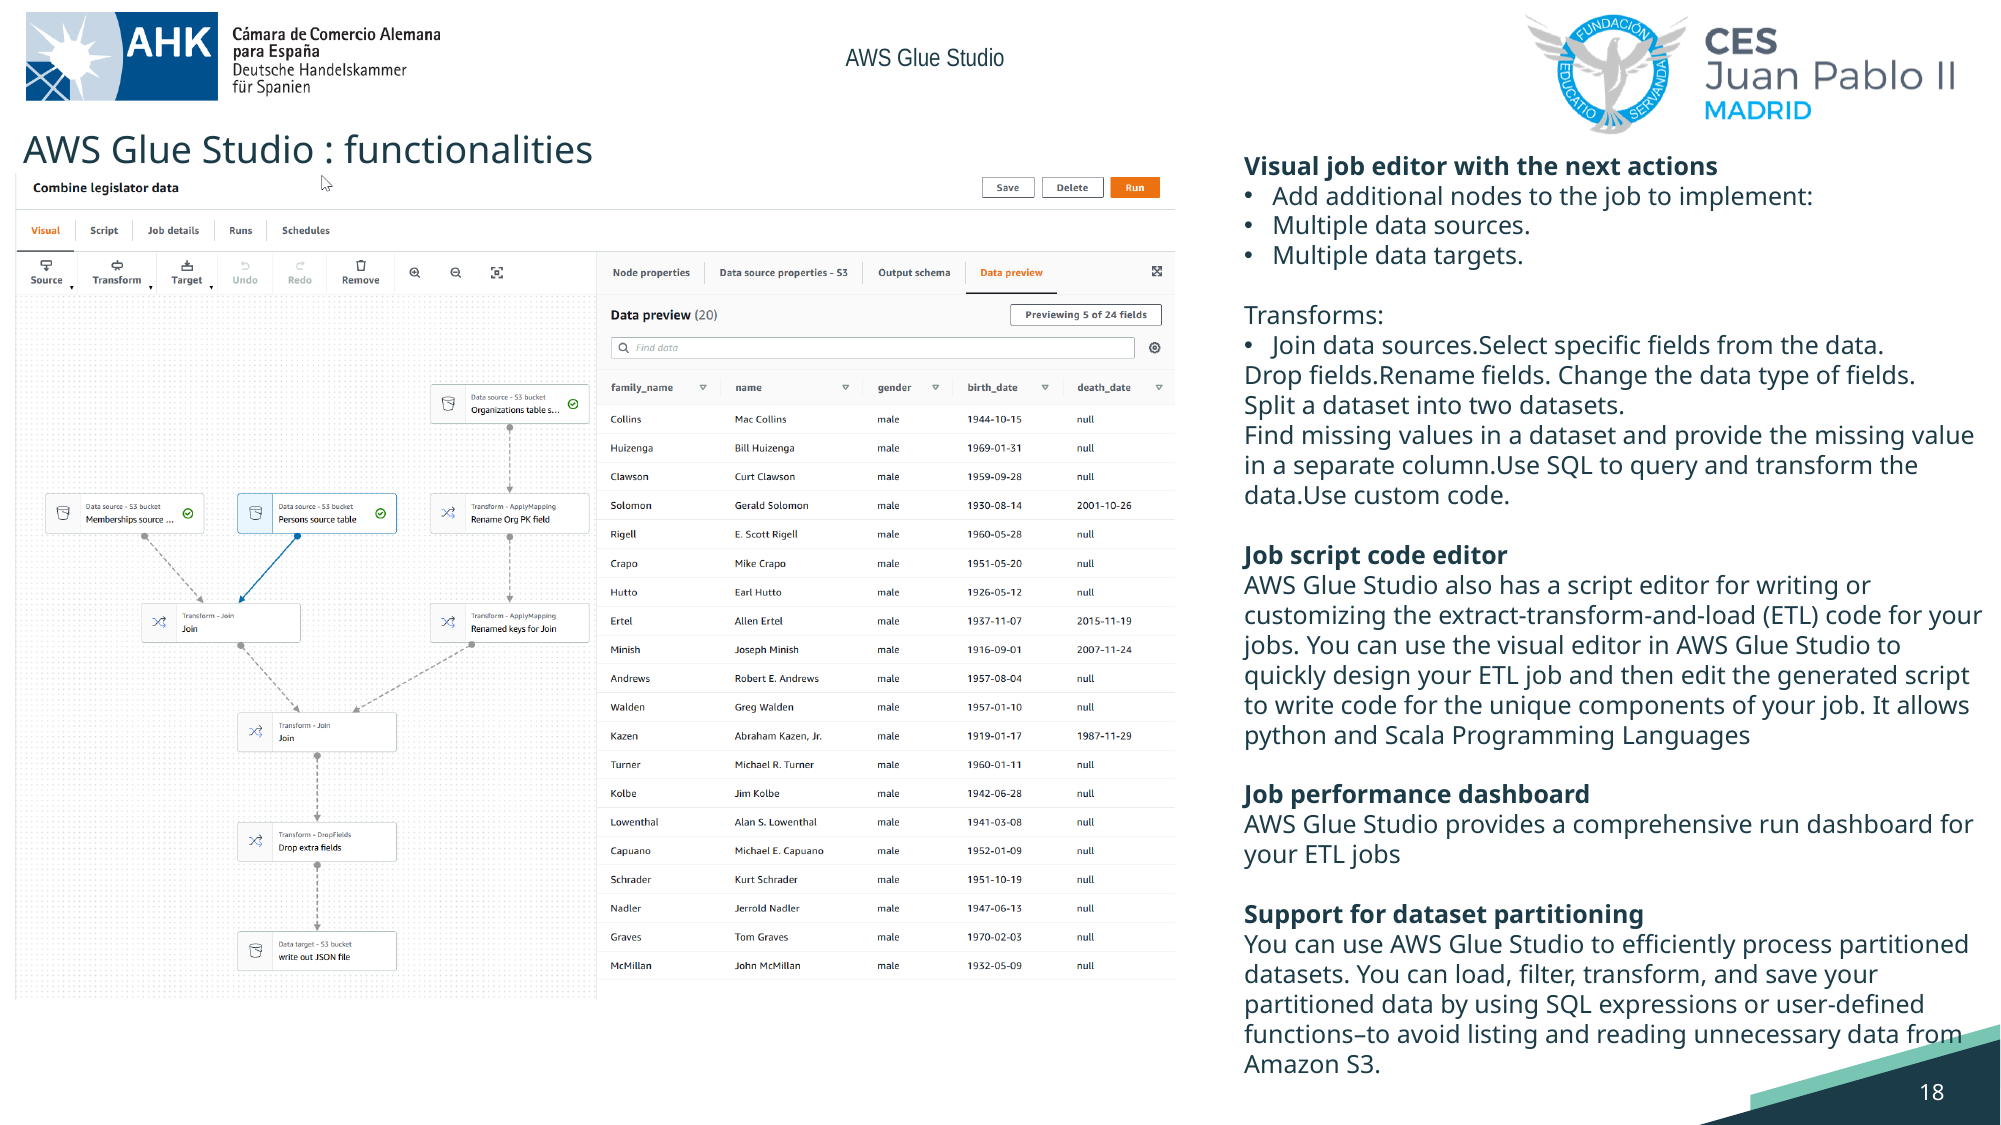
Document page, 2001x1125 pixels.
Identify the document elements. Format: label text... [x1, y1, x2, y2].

title AWS Glue Studio : functionalities [23, 131, 1913, 282]
picture [26, 12, 440, 102]
picture [1523, 12, 1980, 135]
picture [14, 173, 1175, 1000]
text_box Visual job editor with the next actions Add additional nodes to the job to implement: Multiple data sources. Multiple data targets. Transforms: Join data sources.Select specific fields from the data. Drop fields.Rename fields. Change the data type of fields. Split a dataset into two datasets. Find missing values in a dataset and provide the missing value in a separate column.Use SQL to query and transform the data.Use custom code. Job script code editor AWS Glue Studio also has a script editor for writing or customizing the extract-transform-and-load (ETL) code for your jobs. You can use the visual editor in AWS Glue Studio to quickly design your ETL job and then edit the generated script to write code for the unique components of your job. It allows python and Scala Programming Languages Job performance dashboard AWS Glue Studio provides a comprehensive run dashboard for your ETL jobs Support for dataset partitioning You can use AWS Glue Studio to efficiently process partitioned datasets. You can load, filter, transform, and save your partitioned data by using SQL expressions or user-defined functions–to avoid listing and reading unnecessary data from Amazon S3. [1229, 142, 2000, 1086]
list AWS Glue Studio [536, 37, 1329, 80]
